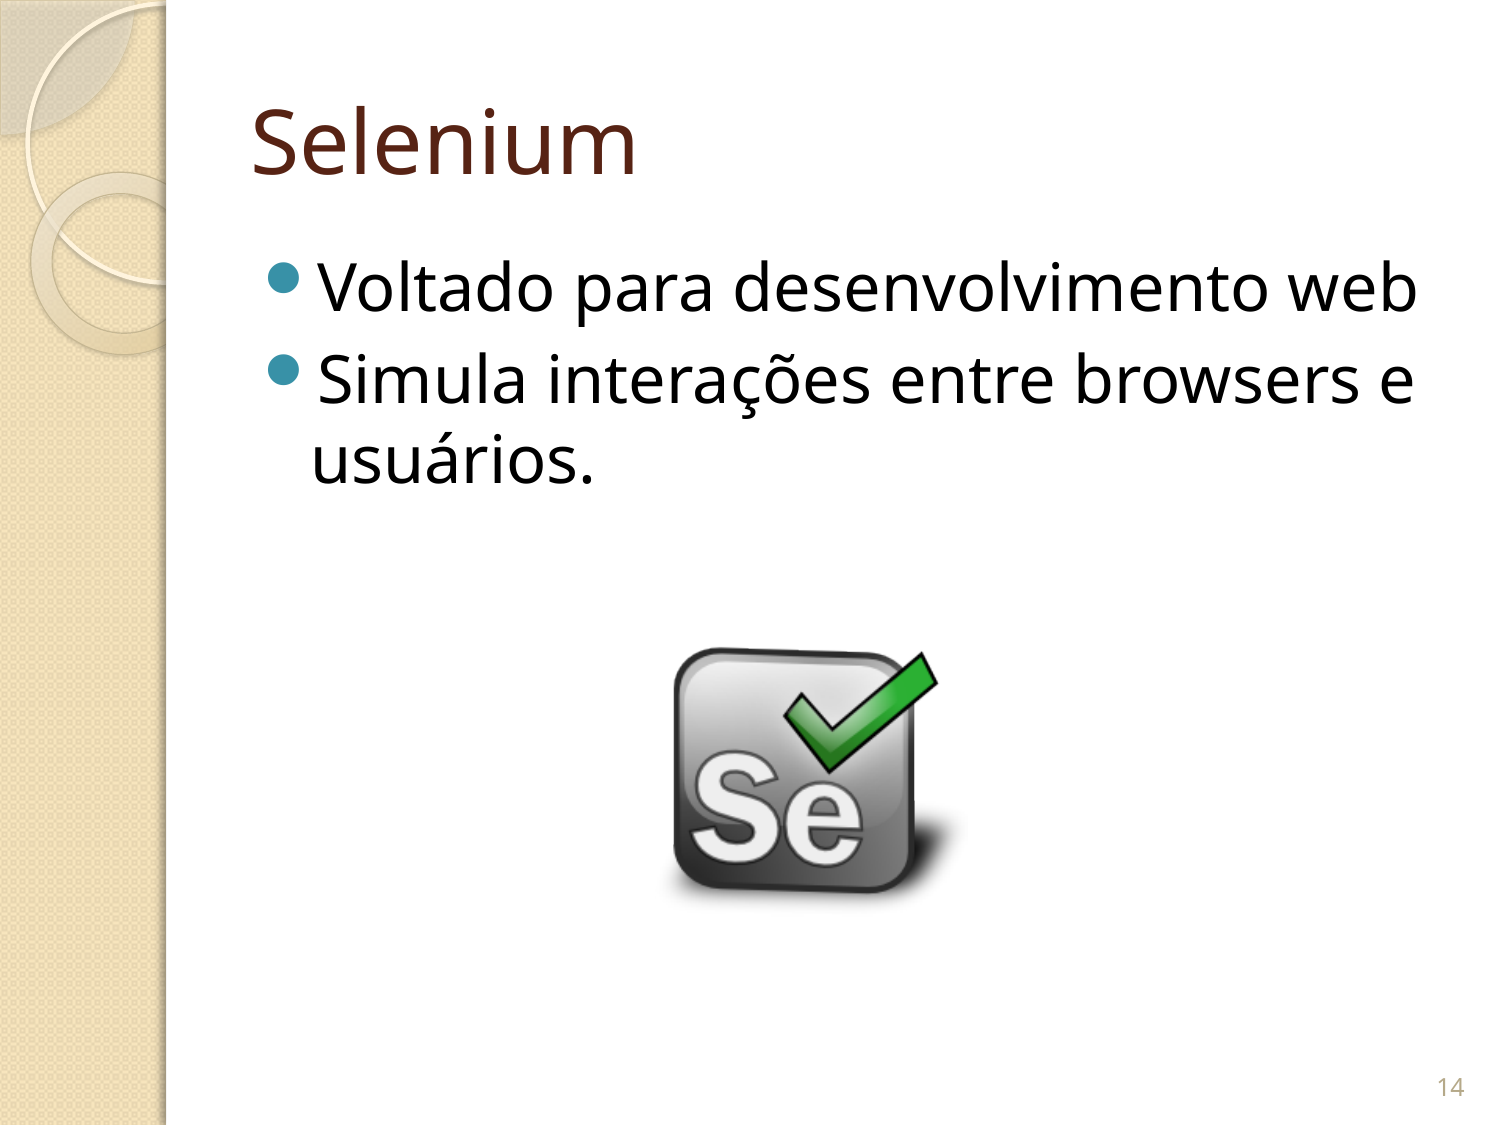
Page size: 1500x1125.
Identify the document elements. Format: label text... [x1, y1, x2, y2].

list Voltado para desenvolvimento web Simula interações entre browsers e usuários. [235, 237, 1466, 1025]
picture [655, 633, 969, 917]
slide_number 14 [1413, 1034, 1488, 1113]
title Selenium [235, 45, 1466, 233]
